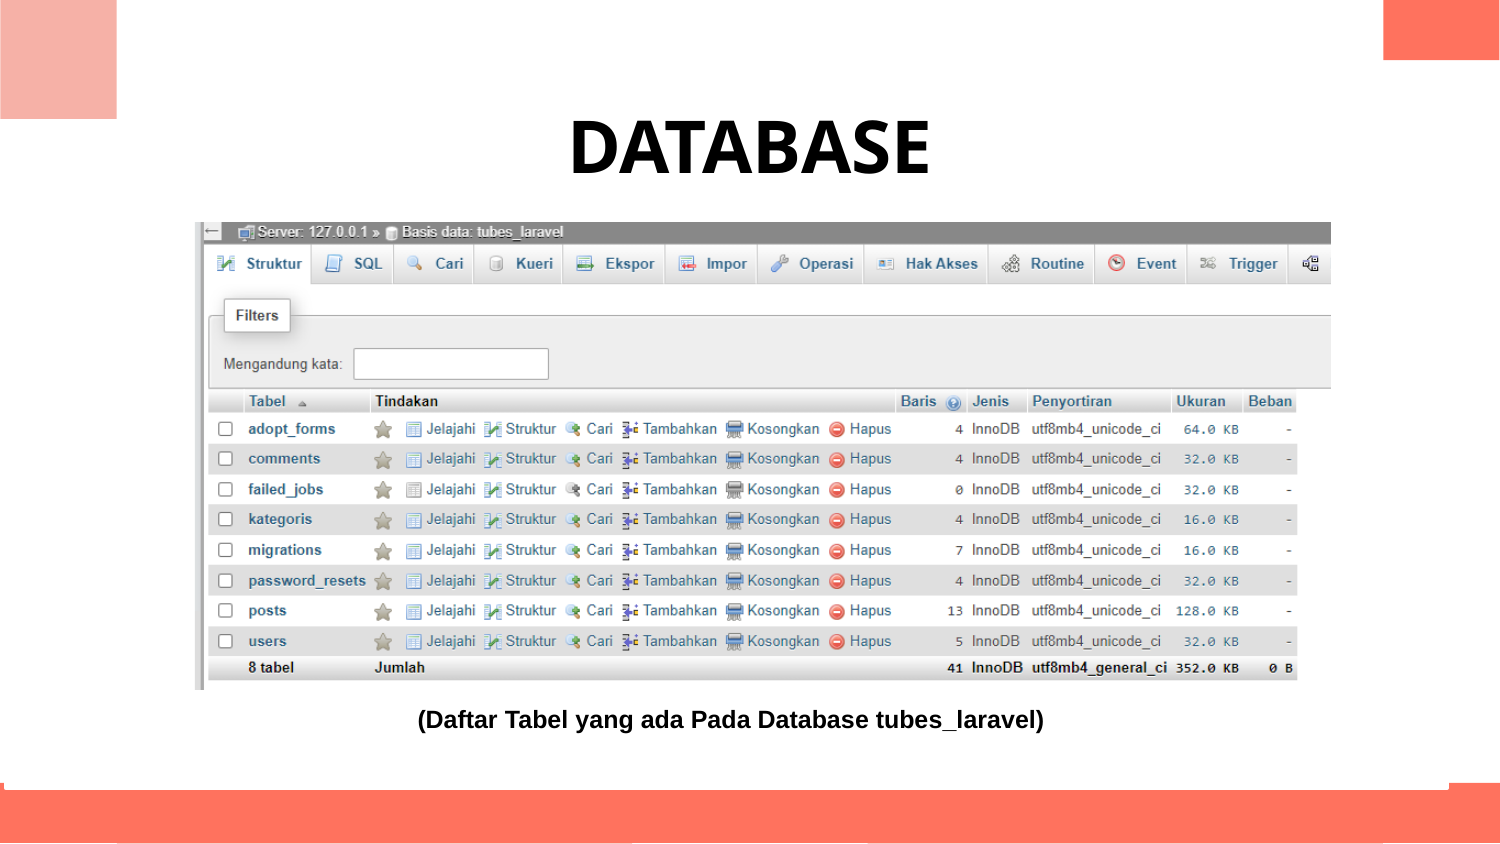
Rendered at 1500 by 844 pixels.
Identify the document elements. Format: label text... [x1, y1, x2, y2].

title DATABASE [97, 107, 1402, 181]
text_box (Daftar Tabel yang ada Pada Database tubes_laravel) [351, 699, 1112, 741]
picture [194, 221, 1332, 691]
text_box [4, 195, 1449, 790]
